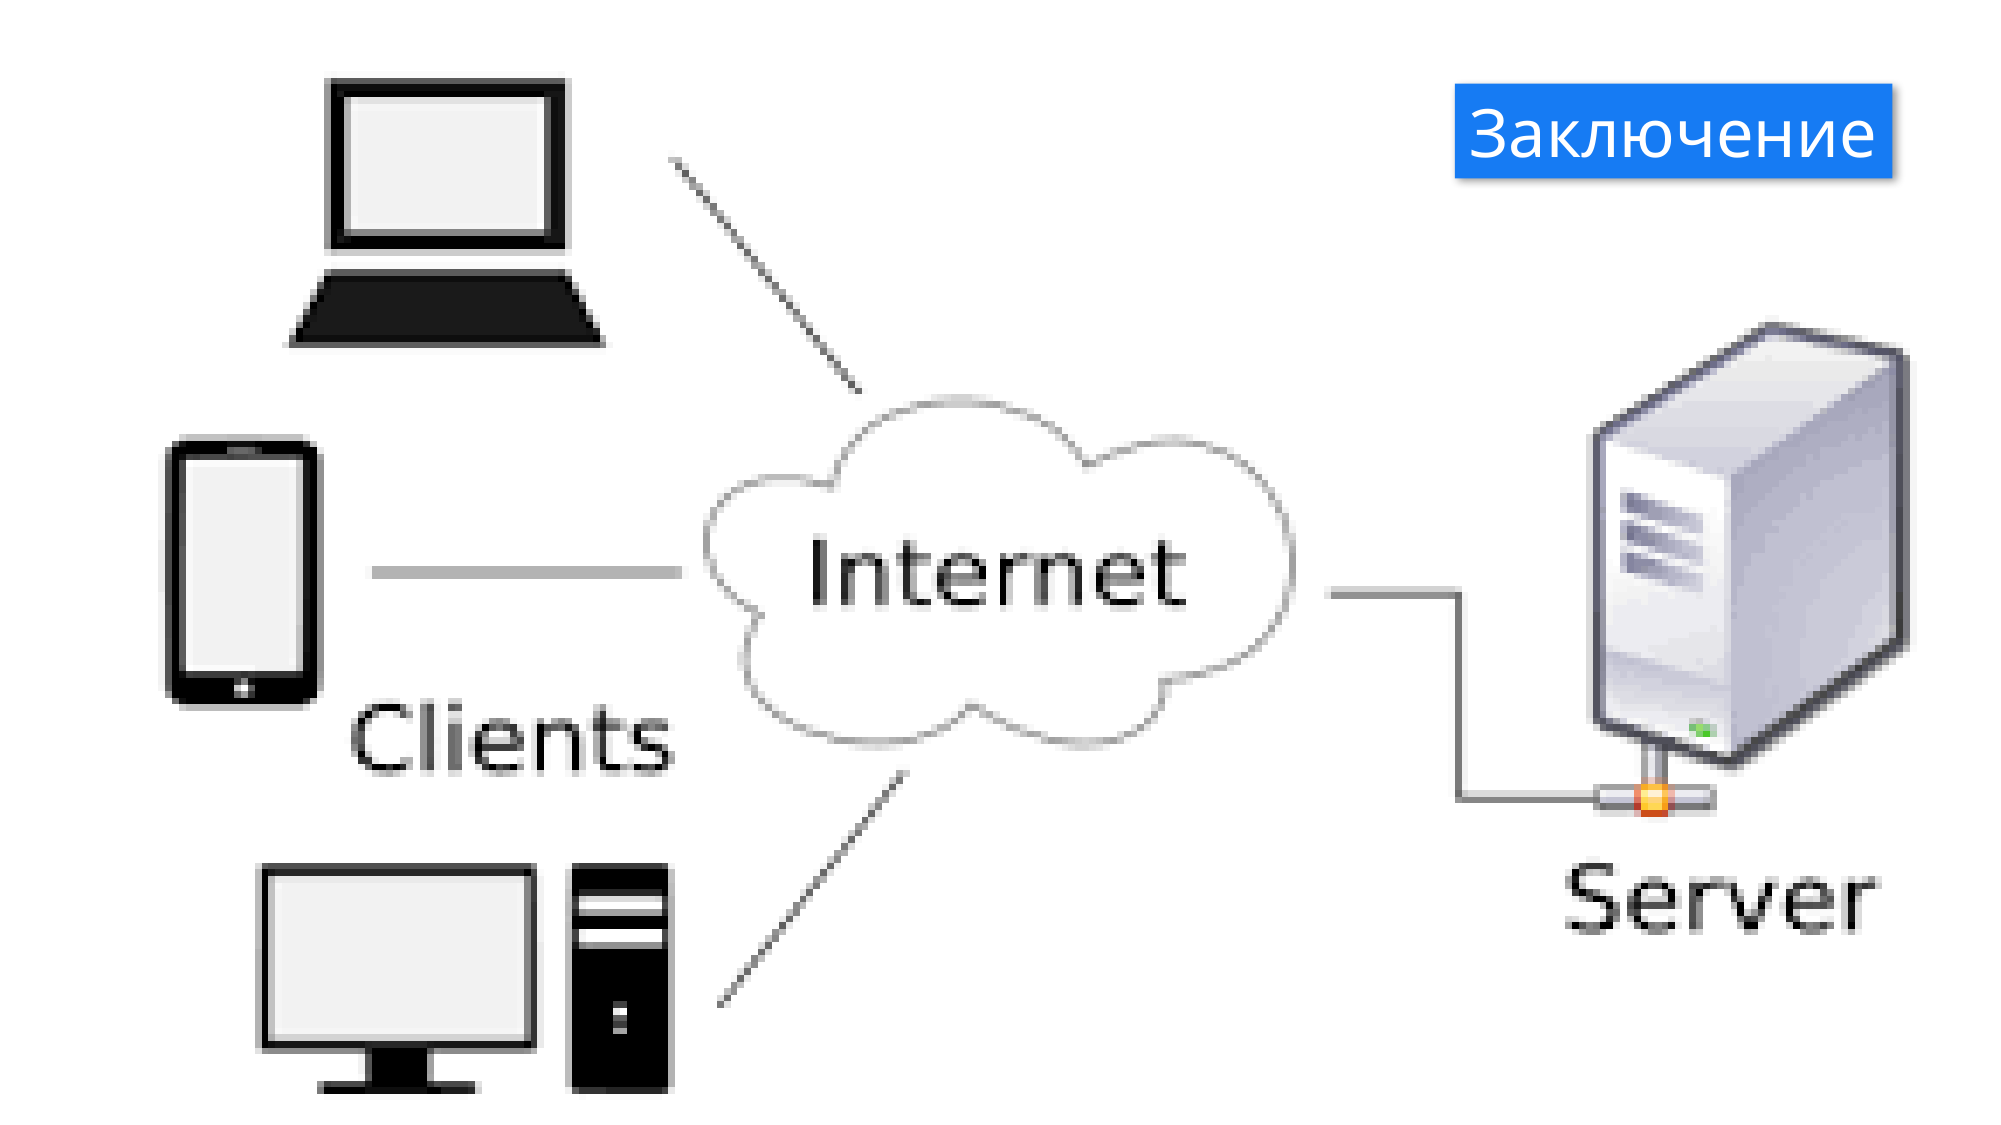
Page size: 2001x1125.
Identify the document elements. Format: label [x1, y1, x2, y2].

list [0, 0, 2000, 1125]
